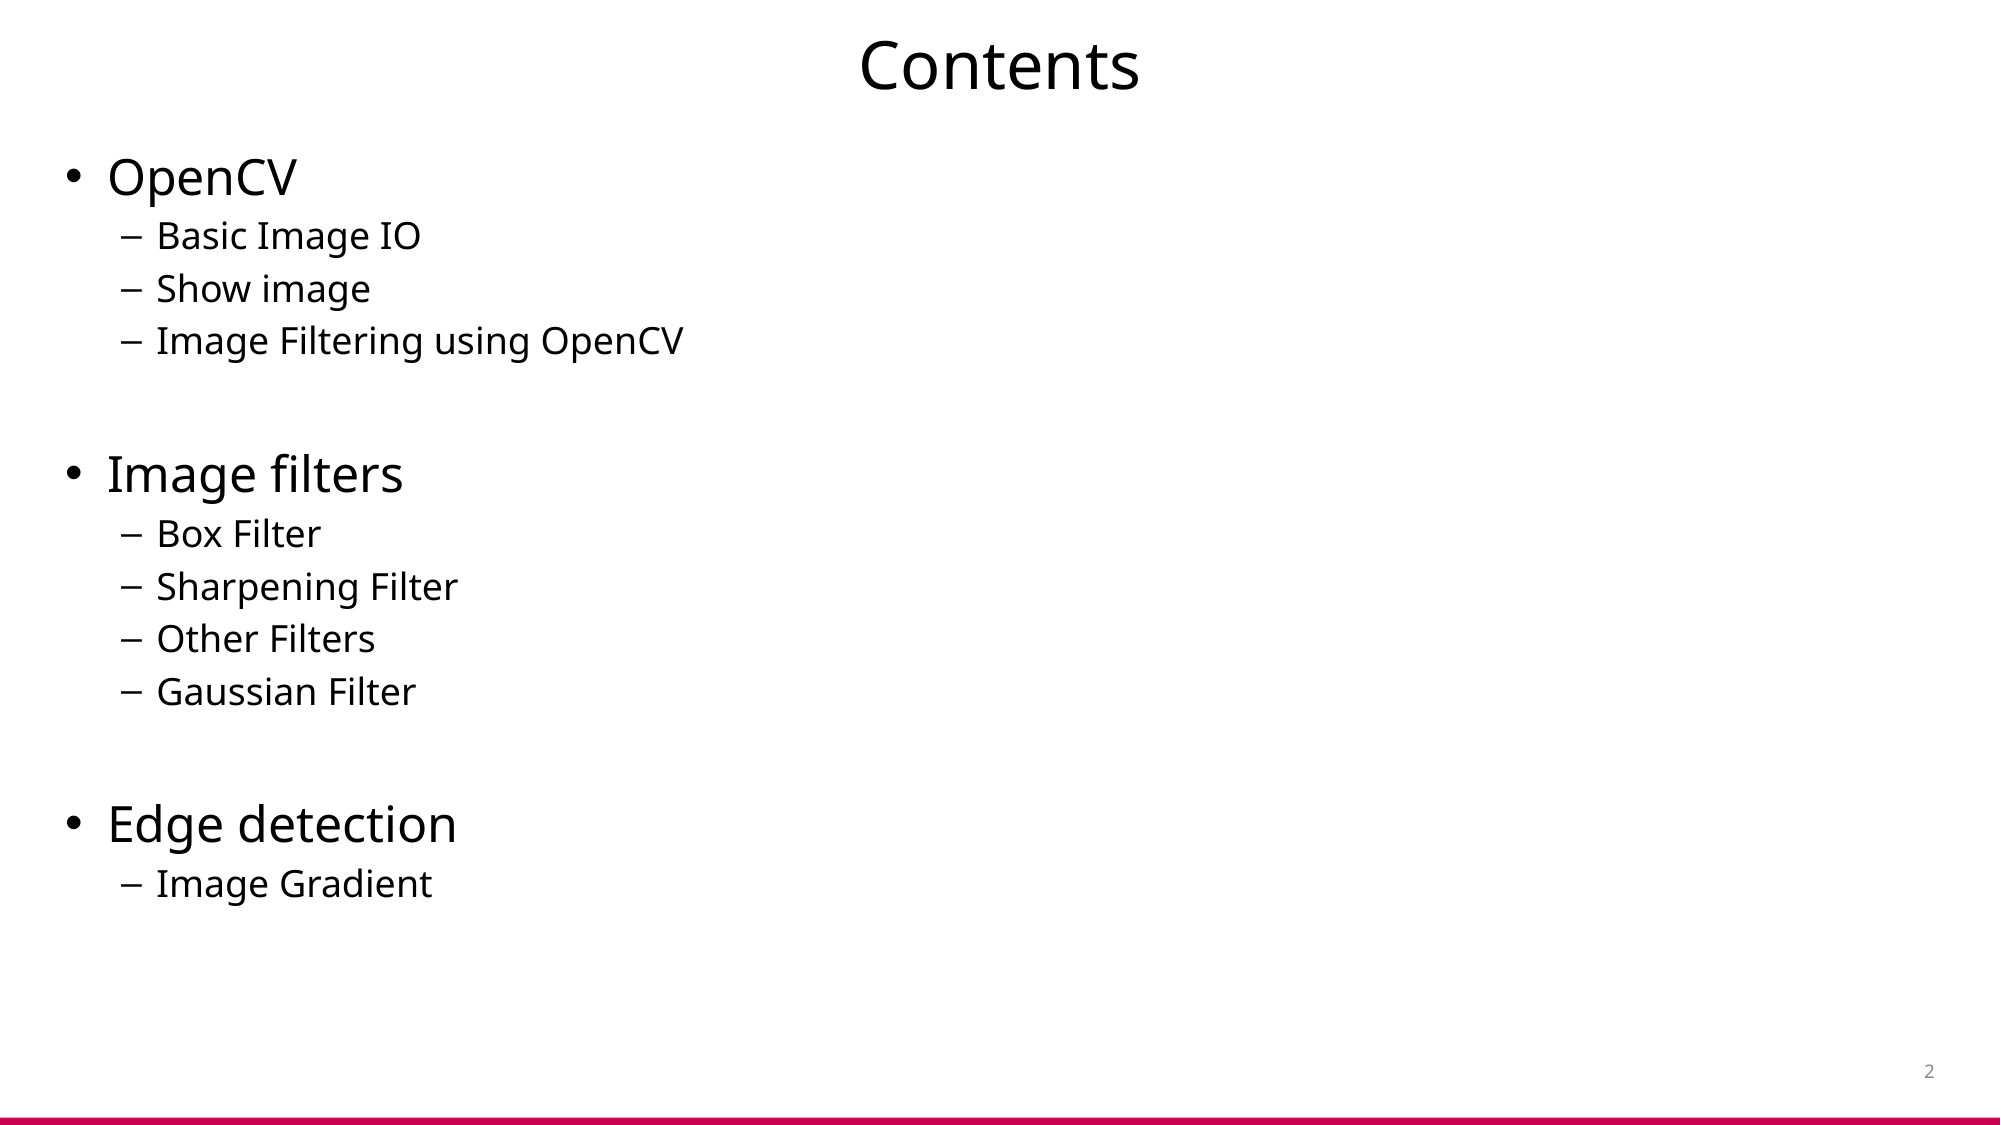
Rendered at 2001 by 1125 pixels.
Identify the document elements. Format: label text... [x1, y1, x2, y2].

list OpenCV Basic Image IO Show image Image Filtering using OpenCV Image filters Box Filter Sharpening Filter Other Filters Gaussian Filter Edge detection Image Gradient [50, 137, 1950, 1025]
title Contents [50, 12, 1950, 113]
slide_number ‹#› [1483, 1042, 1950, 1103]
